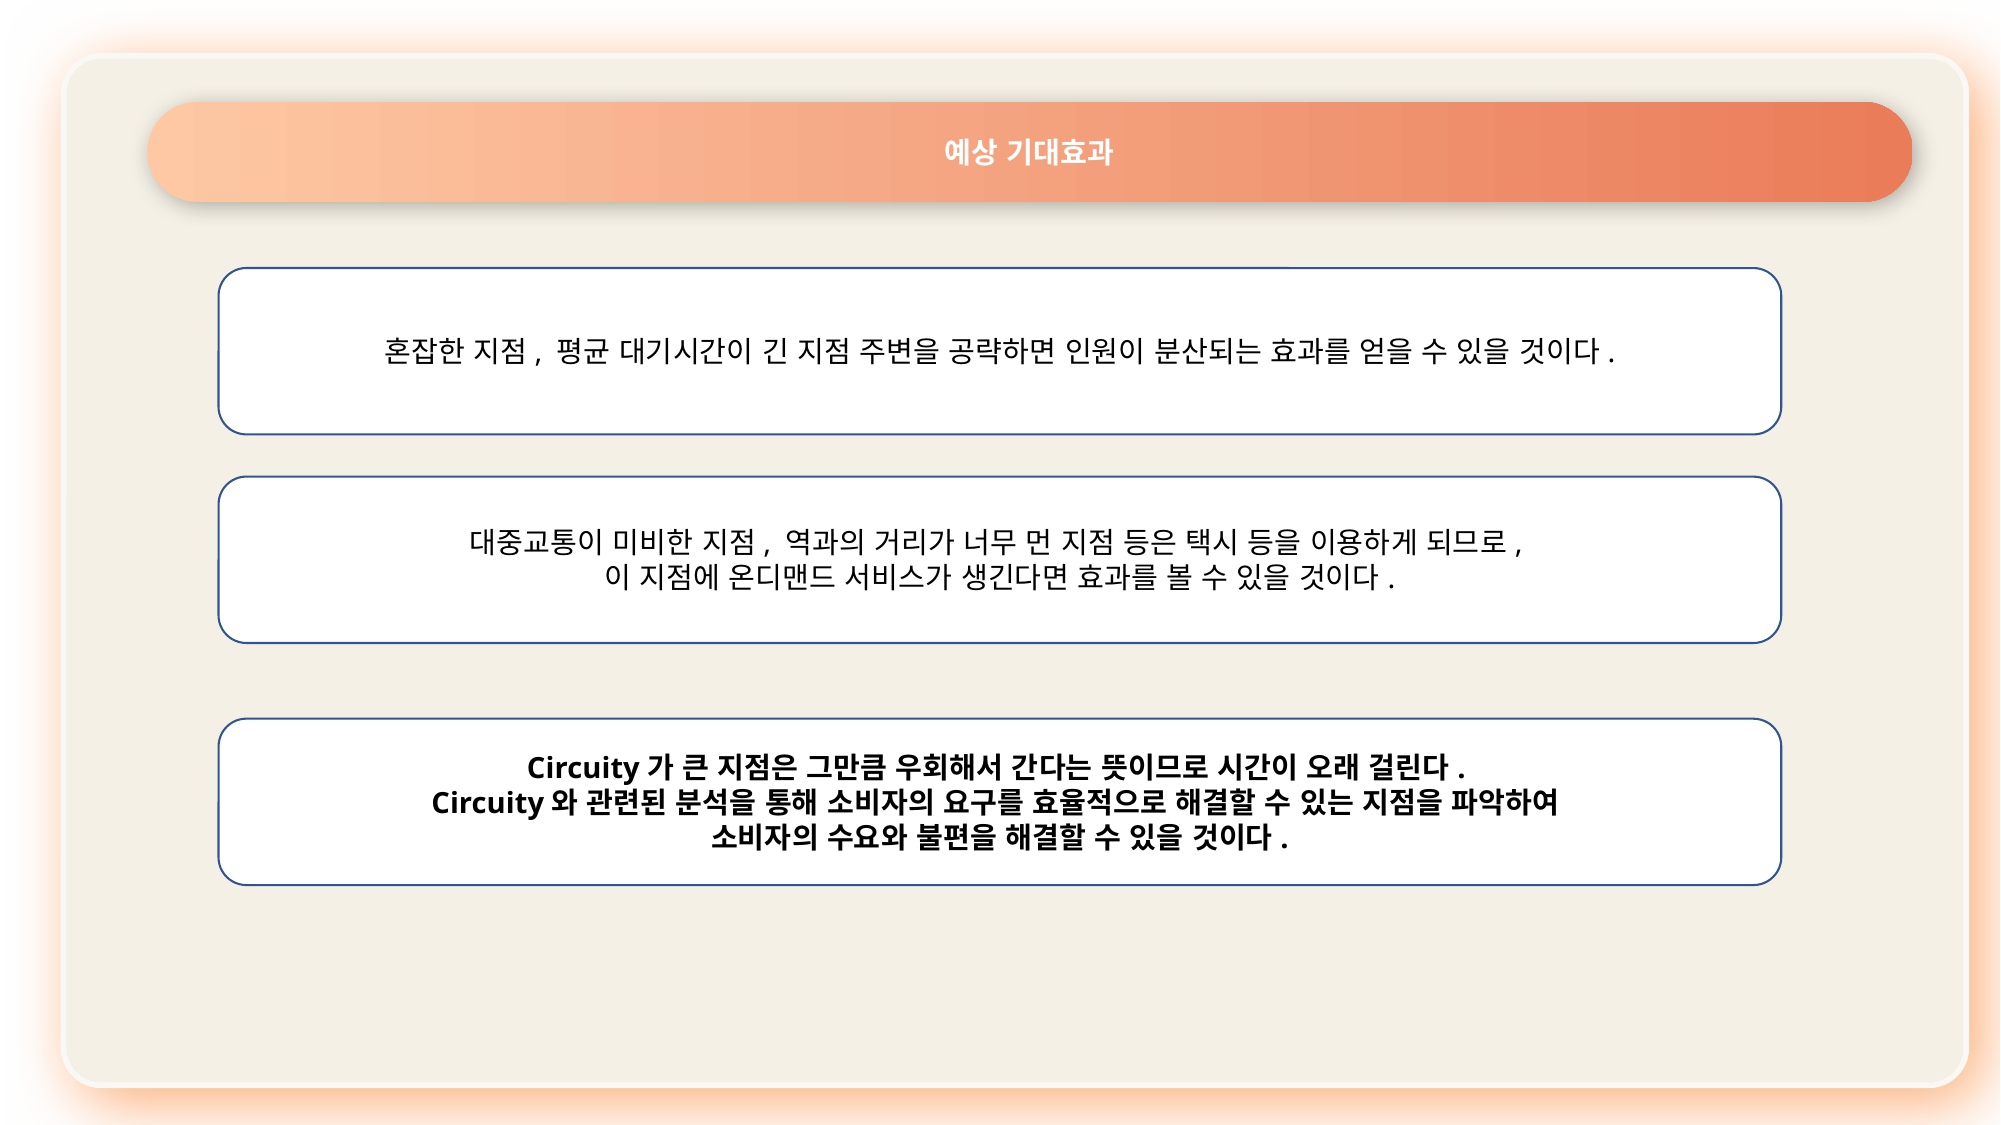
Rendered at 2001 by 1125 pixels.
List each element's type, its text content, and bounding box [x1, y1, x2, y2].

text_box [62, 54, 1968, 1087]
text_box 혼잡한 지점, 평균 대기시간이 긴 지점 주변을 공략하면 인원이 분산되는 효과를 얻을 수 있을 것이다. [217, 266, 1783, 436]
text_box 대중교통이 미비한 지점, 역과의 거리가 너무 먼 지점 등은 택시 등을 이용하게 되므로, 이 지점에 온디맨드 서비스가 생긴다면 효과를 볼 수 있을 것이다. [217, 475, 1783, 645]
text_box 예상 기대효과 [146, 100, 1914, 203]
text_box Circuity가 큰 지점은 그만큼 우회해서 간다는 뜻이므로 시간이 오래 걸린다. Circuity와 관련된 분석을 통해 소비자의 요구를 효율적으로 해결할 수 있는 지점을 파악하여 소비자의 수요와 불편을 해결할 수 있을 것이다. [217, 717, 1783, 887]
